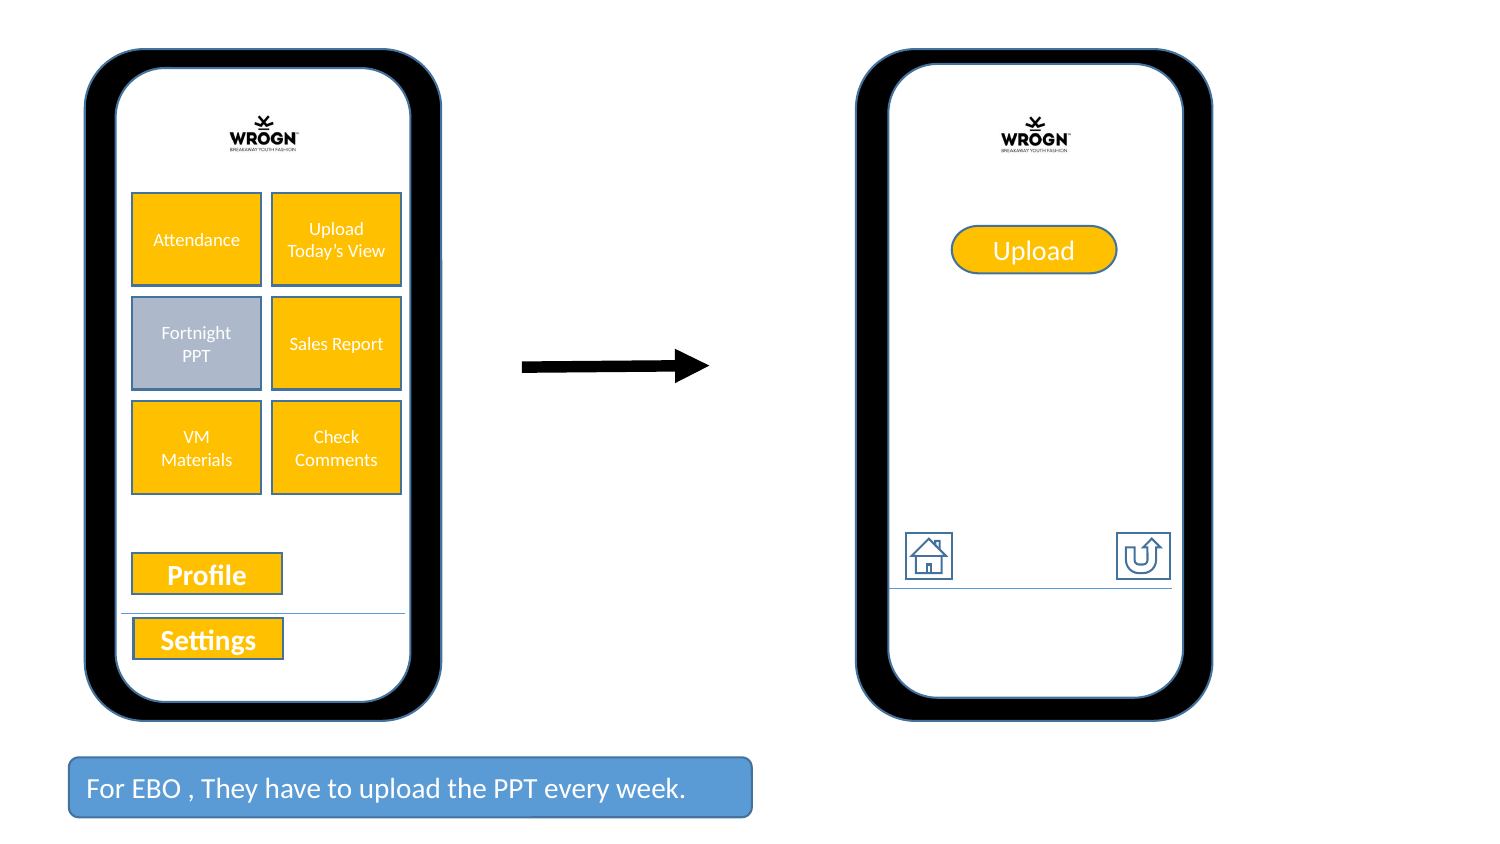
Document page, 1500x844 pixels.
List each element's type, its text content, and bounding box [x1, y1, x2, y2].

text_box [83, 48, 443, 722]
text_box VM Materials [131, 400, 262, 495]
text_box Attendance [131, 192, 262, 287]
text_box Upload Today’s View [271, 192, 402, 287]
picture [984, 76, 1084, 193]
text_box Settings [132, 617, 284, 660]
text_box [114, 66, 412, 703]
text_box Sales Report [271, 296, 402, 391]
text_box [854, 48, 1214, 722]
picture [213, 75, 312, 192]
text_box Profile [131, 552, 283, 595]
text_box For EBO , They have to upload the PPT every week. [67, 756, 753, 819]
text_box Fortnight PPT [131, 296, 262, 391]
text_box [905, 532, 953, 580]
text_box Upload [950, 224, 1118, 275]
text_box [887, 62, 1185, 699]
text_box Check Comments [271, 400, 402, 495]
text_box [1116, 532, 1171, 580]
